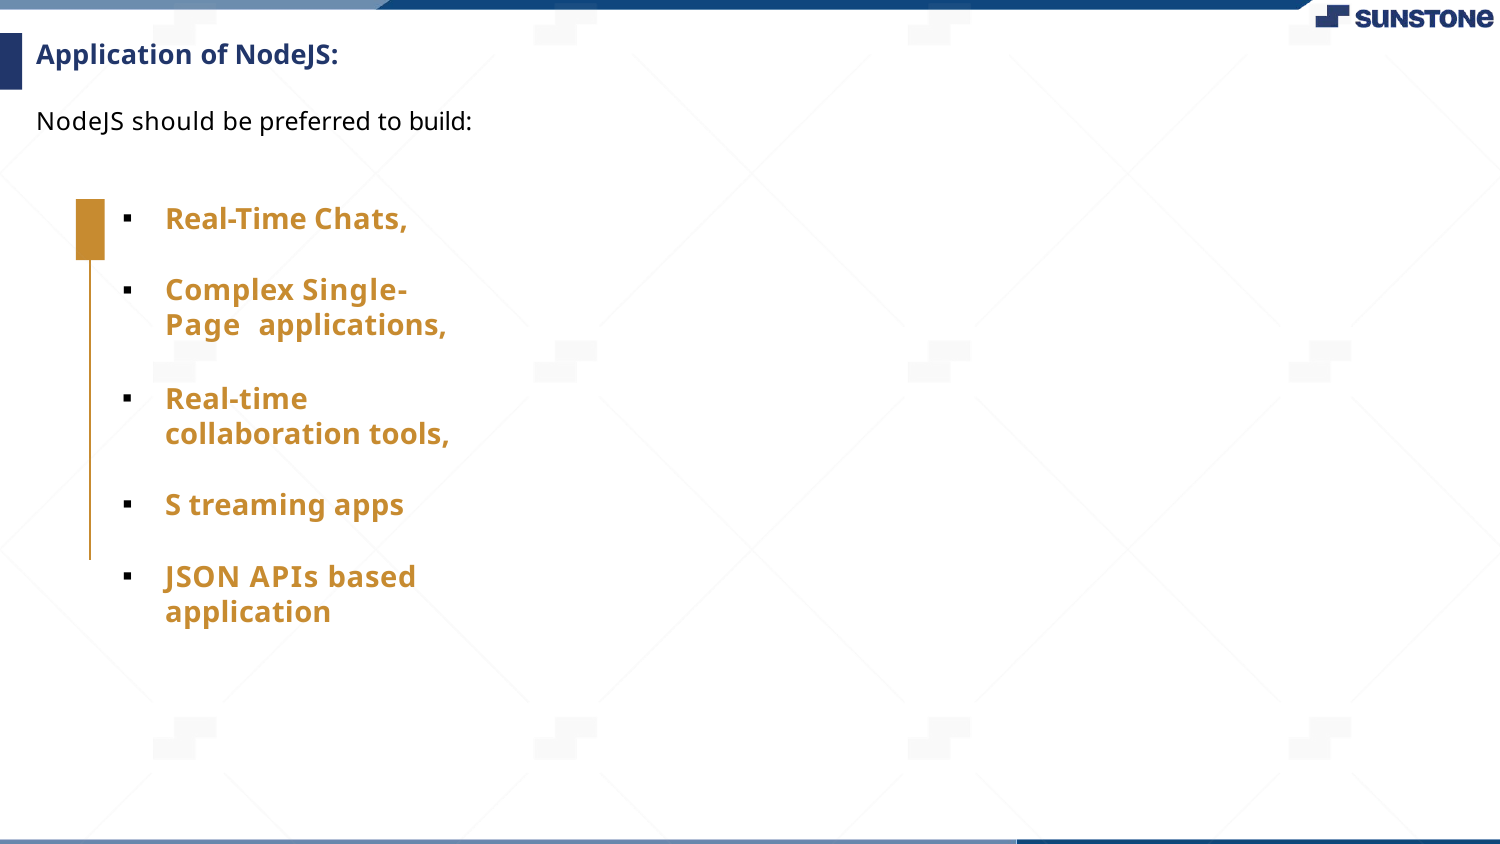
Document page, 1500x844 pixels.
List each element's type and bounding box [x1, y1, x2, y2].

text_box [0, 0, 1500, 844]
